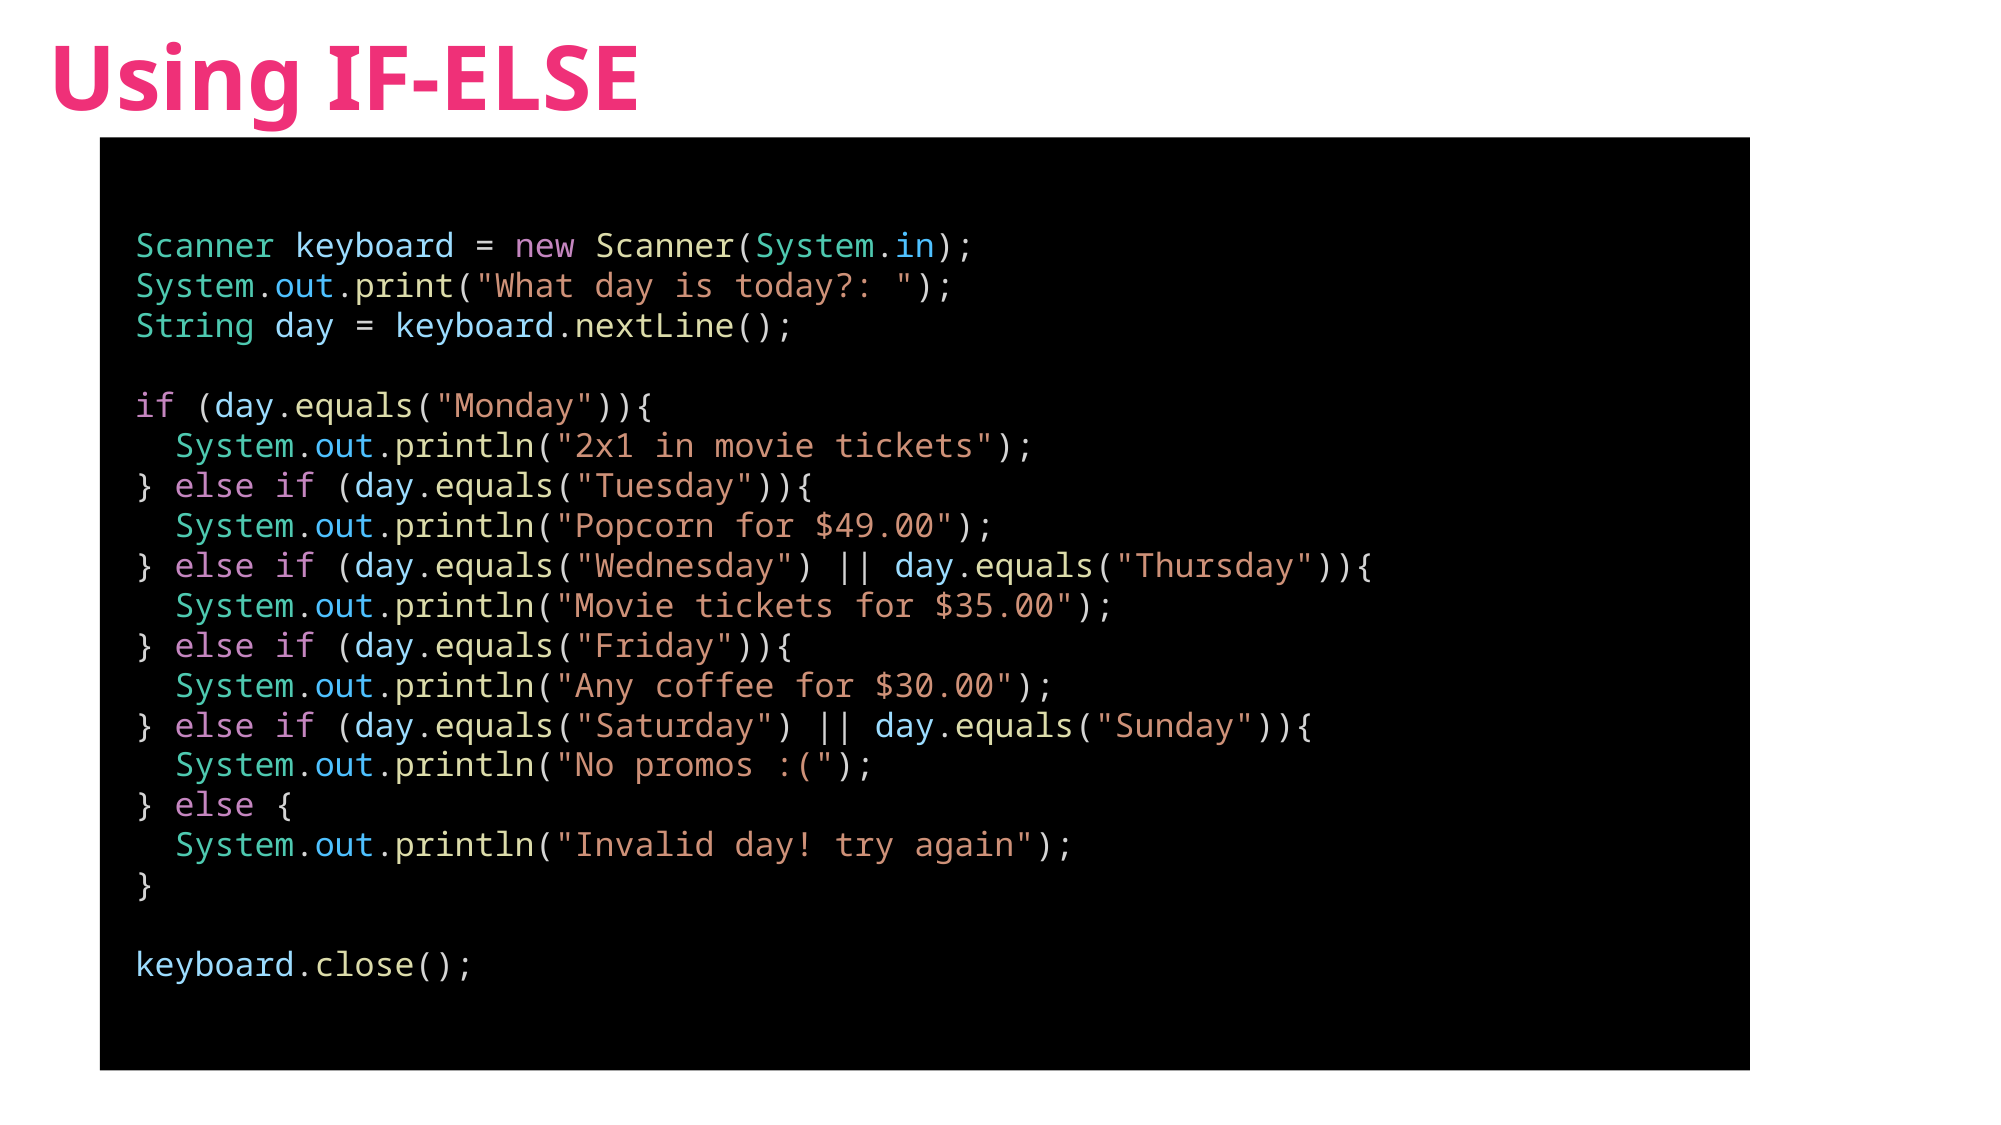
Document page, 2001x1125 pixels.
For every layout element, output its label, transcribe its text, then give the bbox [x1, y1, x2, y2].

text_box Scanner keyboard = new Scanner(System.in); System.out.print("What day is today?: "); String day = keyboard.nextLine(); if (day.equals("Monday")){ System.out.println("2x1 in movie tickets"); } else if (day.equals("Tuesday")){ System.out.println("Popcorn for $49.00"); } else if (day.equals("Wednesday") || day.equals("Thursday")){ System.out.println("Movie tickets for $35.00"); } else if (day.equals("Friday")){ System.out.println("Any coffee for $30.00"); } else if (day.equals("Saturday") || day.equals("Sunday")){ System.out.println("No promos :("); } else { System.out.println("Invalid day! try again"); } keyboard.close(); [99, 137, 1750, 1071]
title Using IF-ELSE [33, 24, 850, 138]
